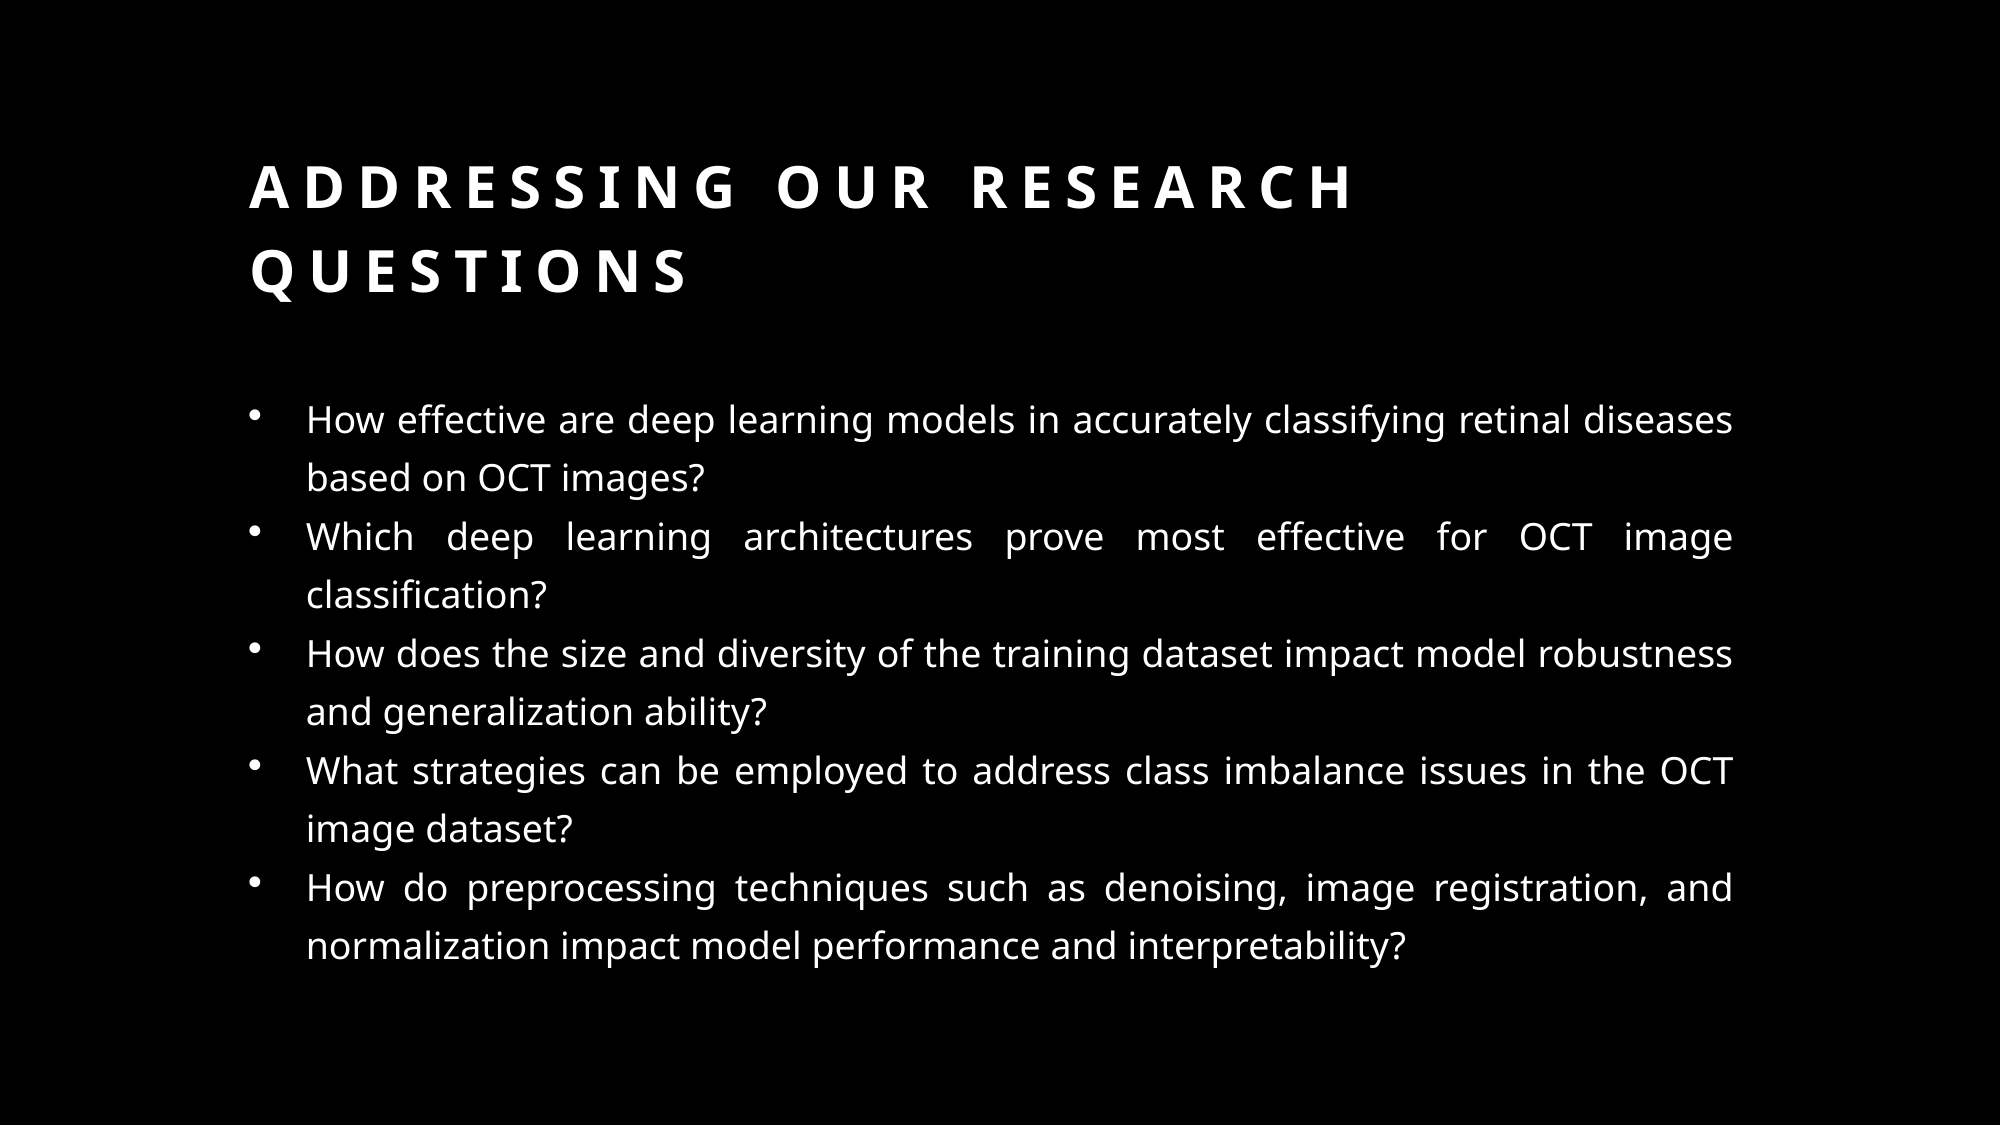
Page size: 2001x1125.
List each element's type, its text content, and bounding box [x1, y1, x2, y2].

title Addressing Our research questions [234, 171, 1750, 313]
list How effective are deep learning models in accurately classifying retinal diseases based on OCT images? Which deep learning architectures prove most effective for OCT image classification? How does the size and diversity of the training dataset impact model robustness and generalization ability? What strategies can be employed to address class imbalance issues in the OCT image dataset? How do preprocessing techniques such as denoising, image registration, and normalization impact model performance and interpretability? [234, 375, 1750, 1000]
